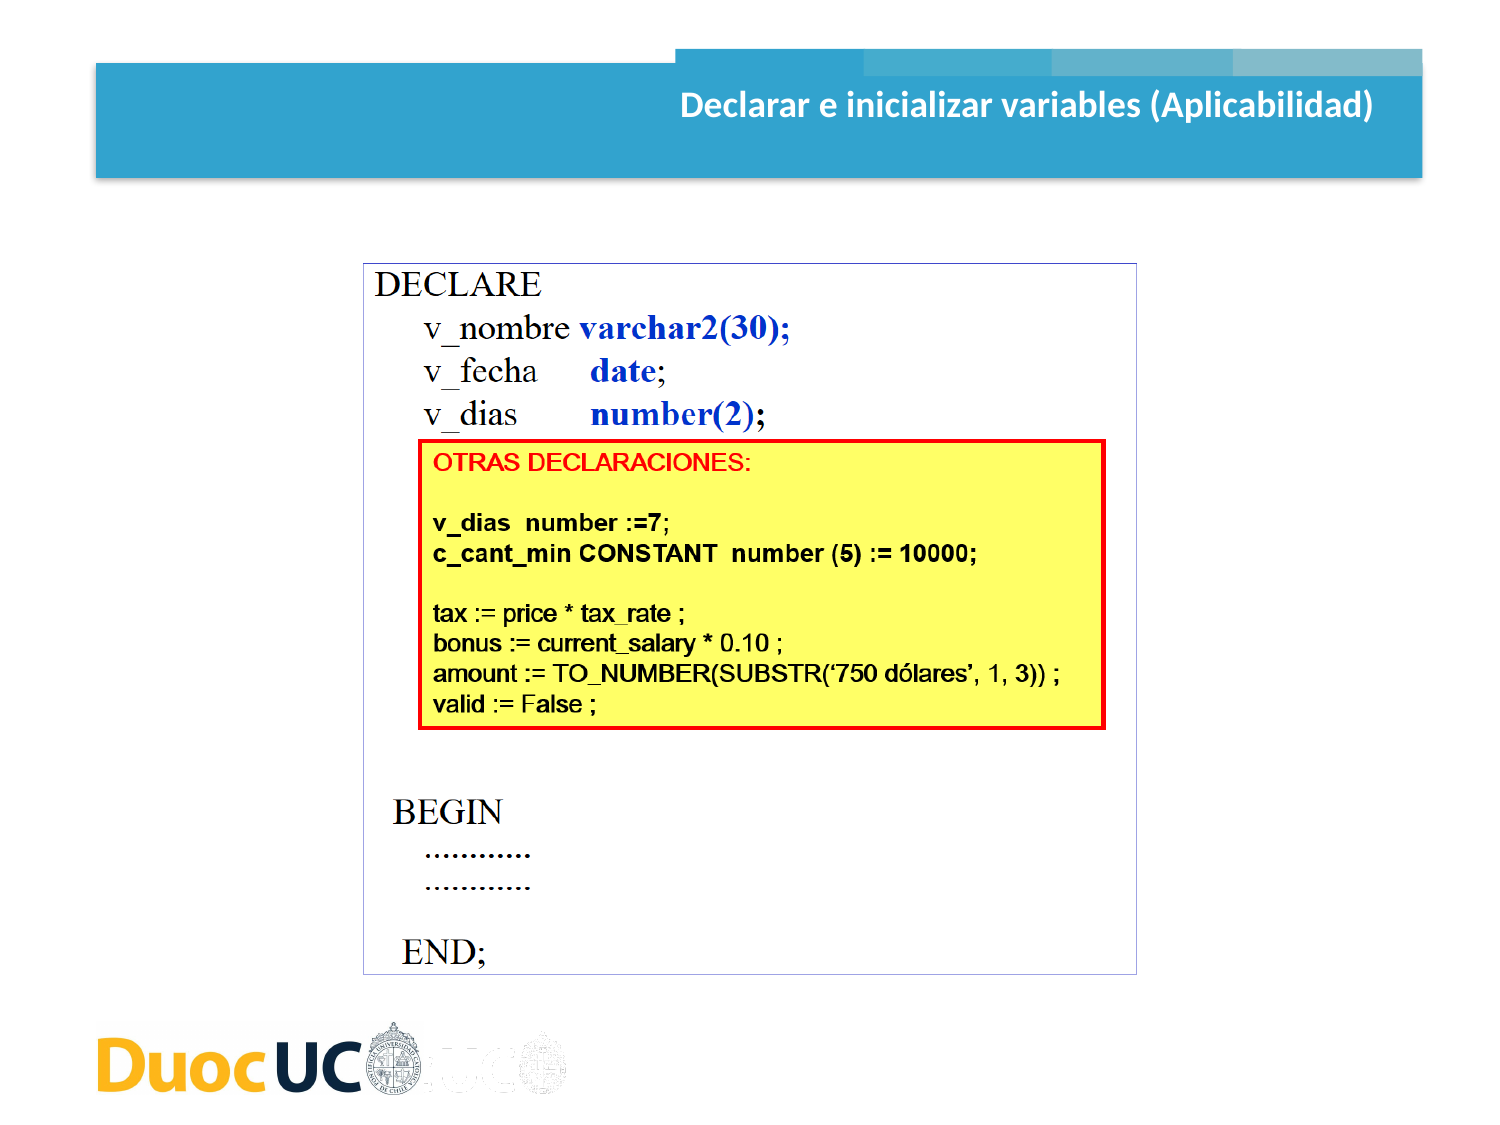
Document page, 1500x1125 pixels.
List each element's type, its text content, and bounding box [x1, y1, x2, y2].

picture [96, 1021, 566, 1095]
picture [353, 258, 1146, 993]
text_box Declarar e inicializar variables (Aplicabilidad) [642, 72, 1421, 134]
